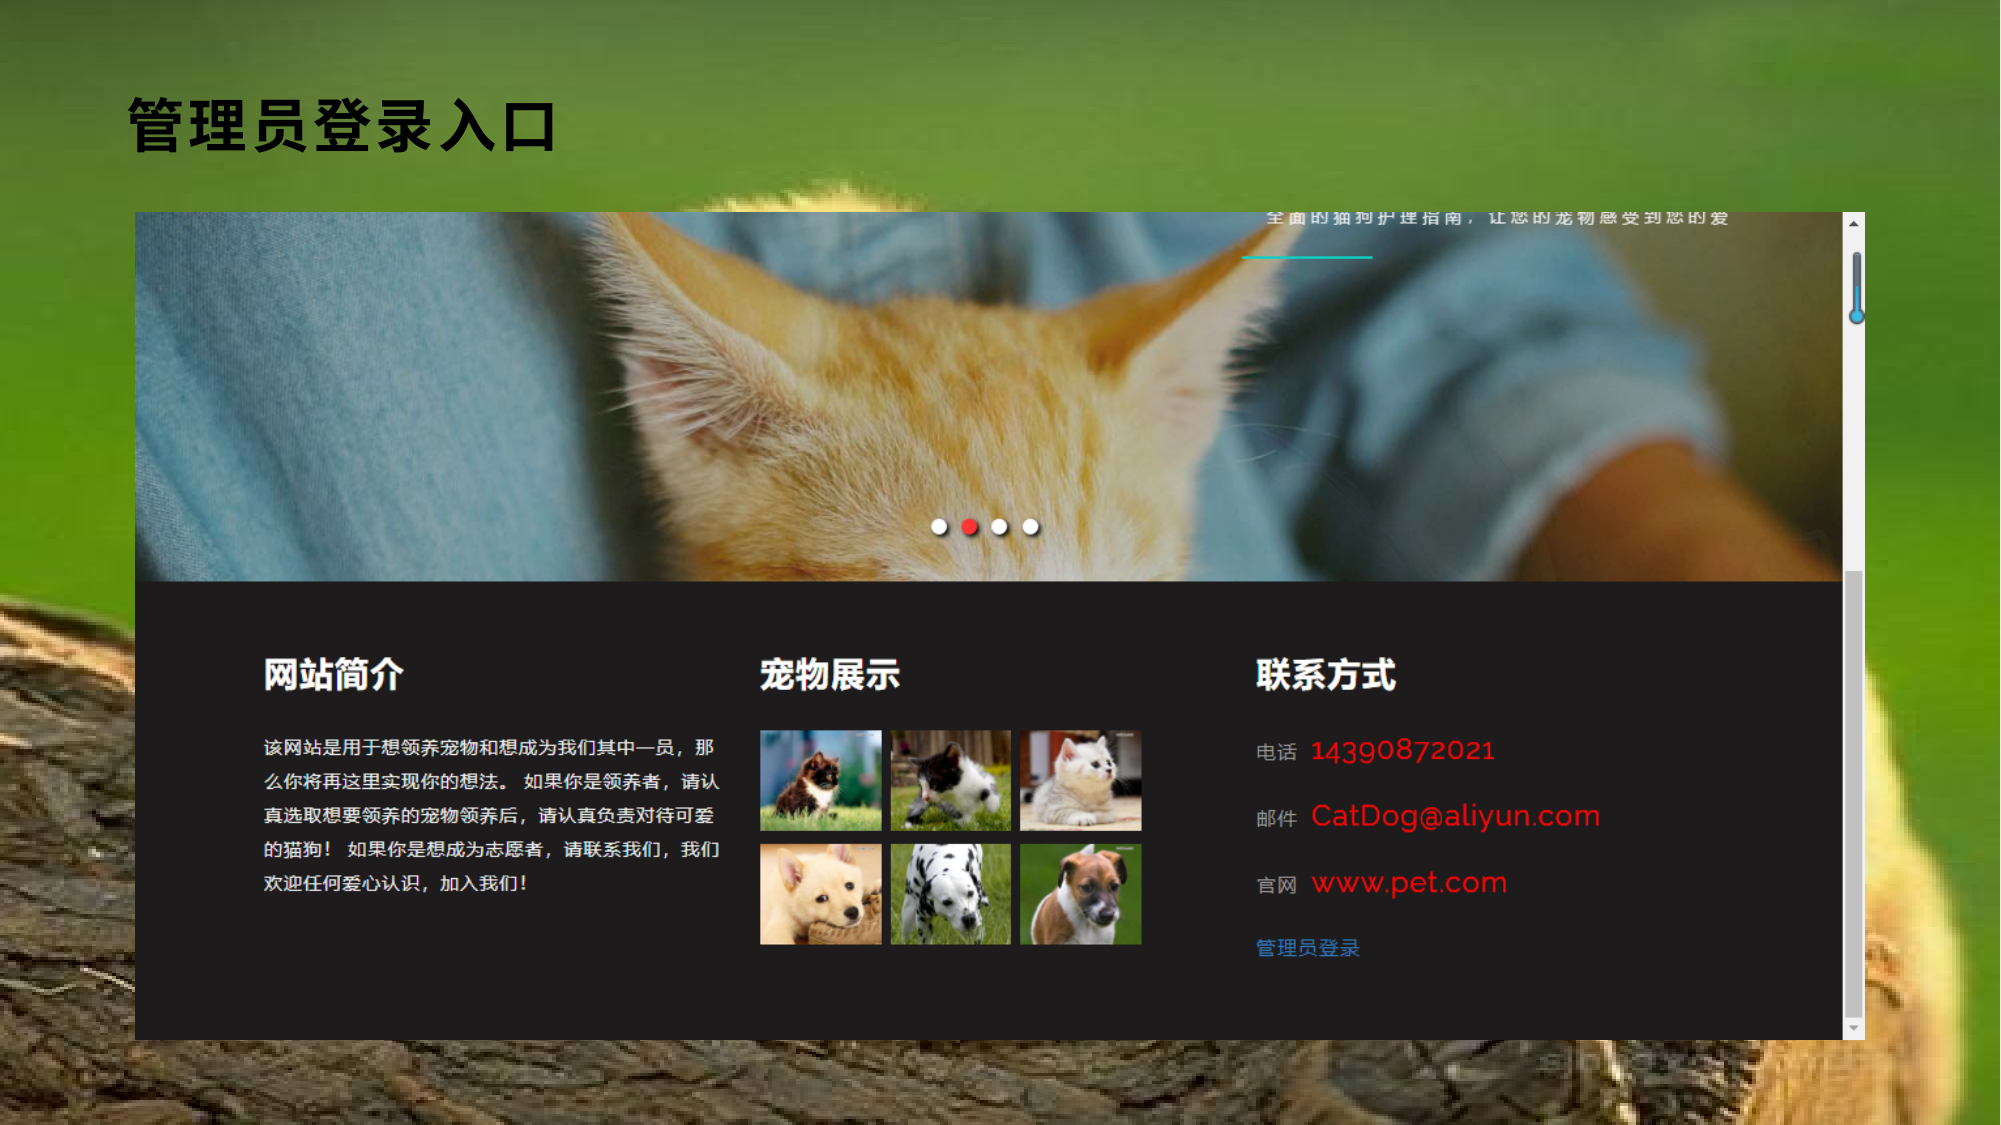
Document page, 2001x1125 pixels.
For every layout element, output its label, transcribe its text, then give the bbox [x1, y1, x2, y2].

picture [0, 0, 2001, 1125]
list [135, 212, 1865, 1040]
title 管理员登录入口 [109, 70, 1891, 178]
